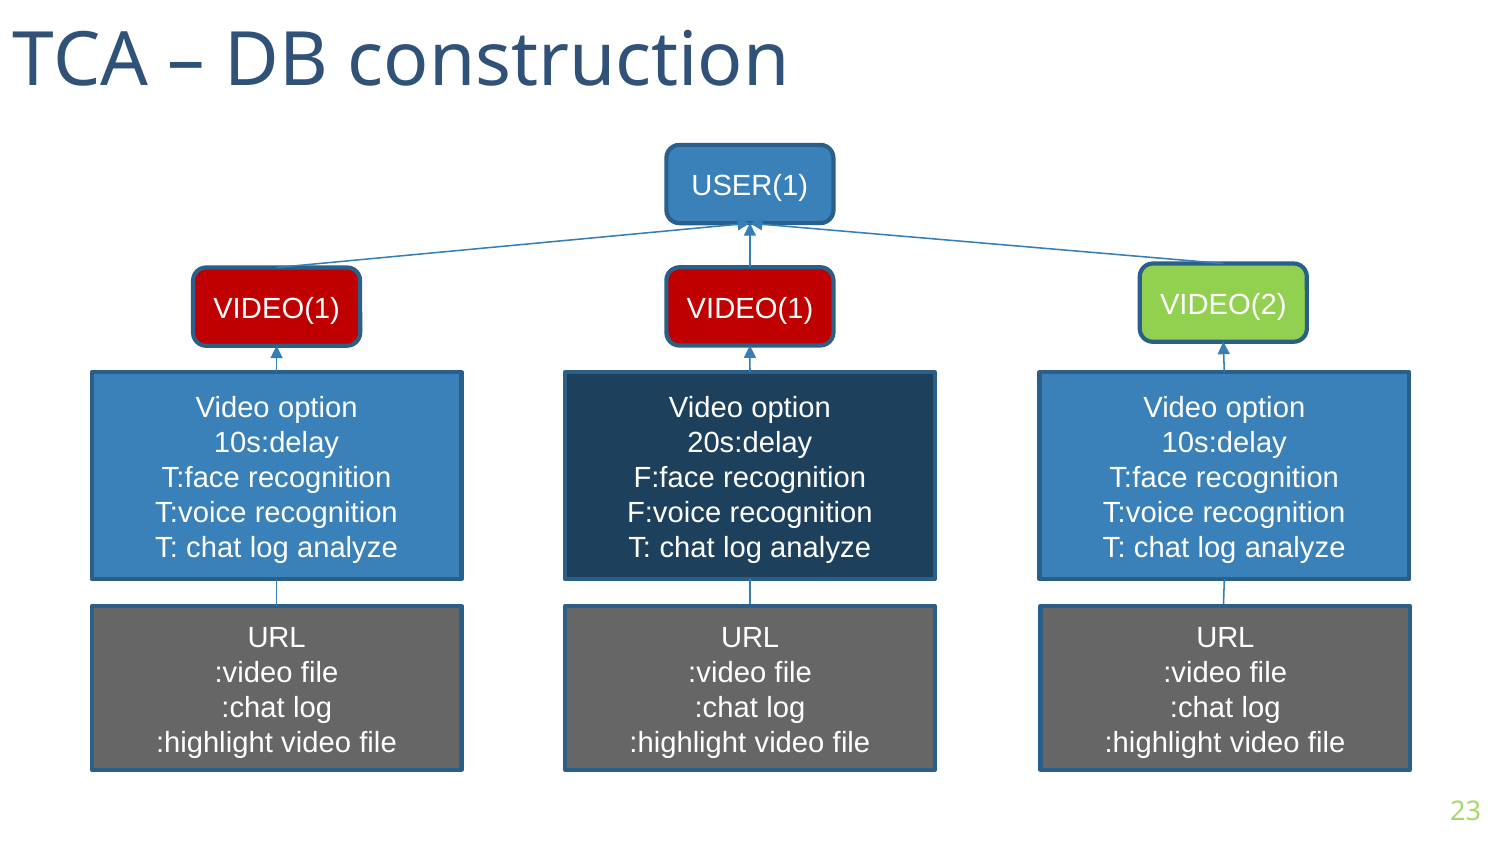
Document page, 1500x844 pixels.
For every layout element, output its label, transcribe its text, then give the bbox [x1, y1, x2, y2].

text_box Video option 10s:delay T:face recognition T:voice recognition T: chat log analyze [1037, 370, 1411, 581]
slide_number 23 [1391, 779, 1482, 844]
text_box VIDEO(1) [190, 265, 363, 348]
text_box Video option 10s:delay T:face recognition T:voice recognition T: chat log analyze [90, 370, 464, 581]
text_box Video option 20s:delay F:face recognition F:voice recognition T: chat log analyze [563, 370, 937, 581]
text_box URL :video file :chat log :highlight video file [563, 604, 937, 772]
text_box VIDEO(1) [664, 272, 836, 348]
text_box URL :video file :chat log :highlight video file [1038, 604, 1412, 772]
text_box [749, 222, 1224, 264]
text_box VIDEO(2) [1137, 261, 1309, 344]
text_box URL :video file :chat log :highlight video file [90, 604, 464, 772]
text_box USER(1) [664, 142, 836, 221]
text_box TCA – DB construction [12, 12, 1004, 101]
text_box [276, 222, 748, 268]
